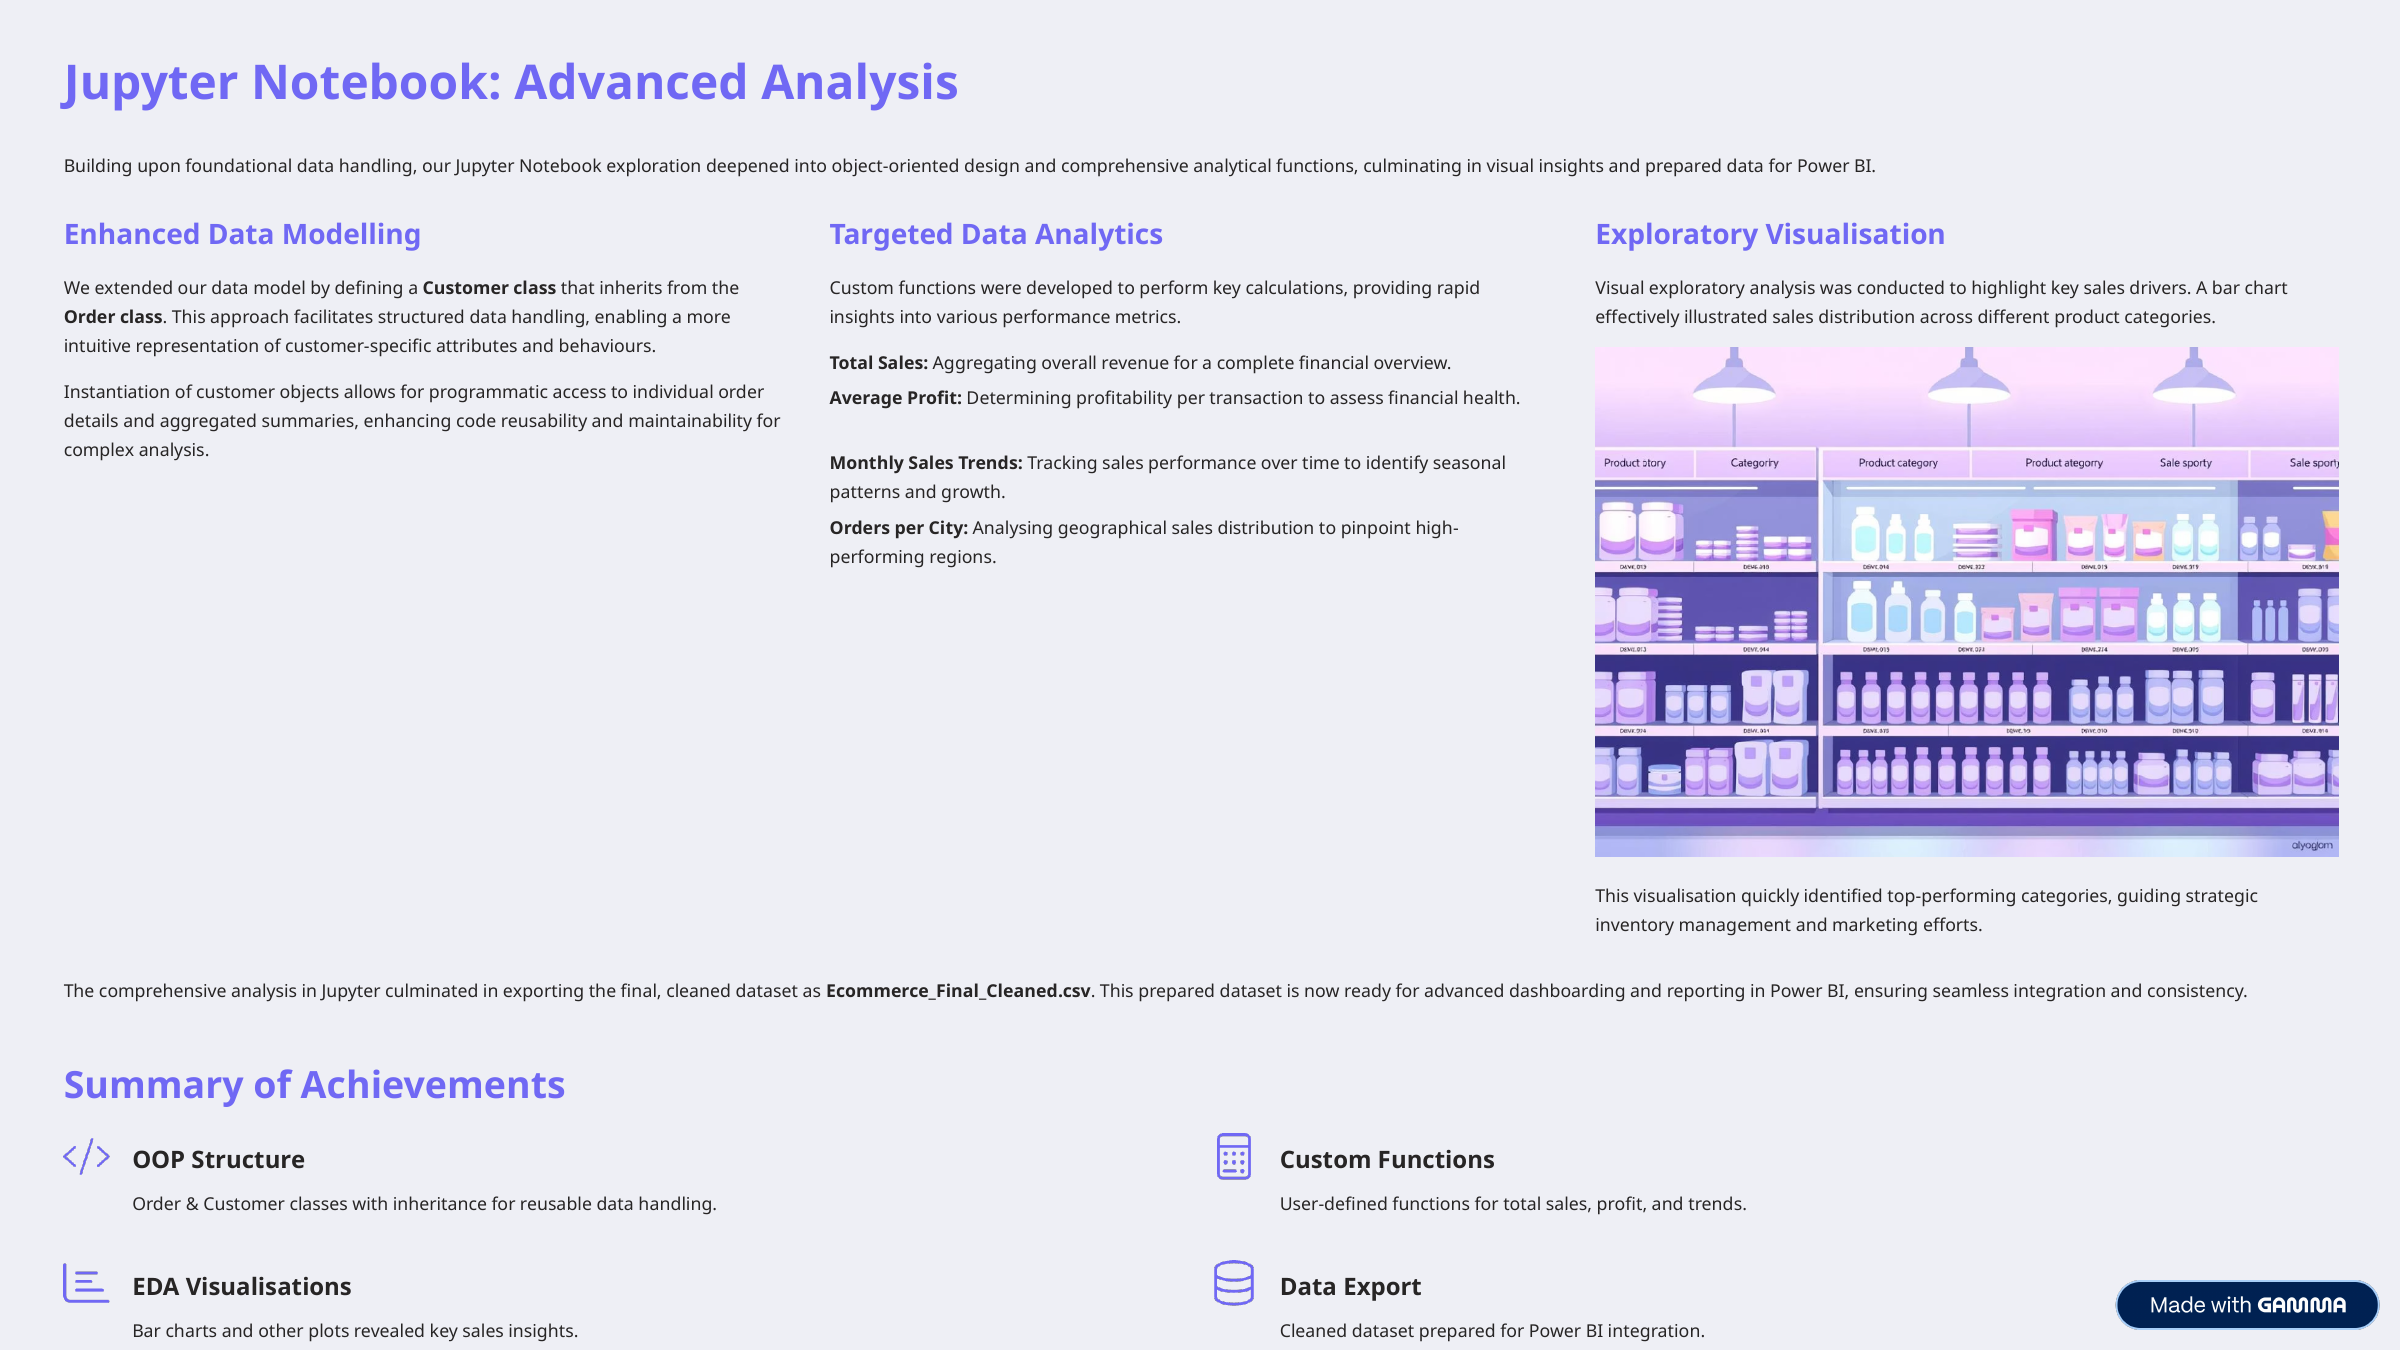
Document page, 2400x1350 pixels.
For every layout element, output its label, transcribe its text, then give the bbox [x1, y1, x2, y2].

picture [1211, 1260, 1258, 1306]
picture [63, 1260, 110, 1306]
text_box This visualisation quickly identified top-performing categories, guiding strategic inventory management and marketing efforts. [1595, 876, 2339, 936]
text_box Total Sales: Aggregating overall revenue for a complete financial overview. [829, 343, 1550, 373]
text_box Monthly Sales Trends: Tracking sales performance over time to identify seasonal patterns and growth. [829, 444, 1550, 503]
text_box Data Export [1279, 1270, 1520, 1301]
text_box OOP Structure [132, 1144, 373, 1175]
text_box EDA Visualisations [132, 1270, 373, 1301]
text_box Jupyter Notebook: Advanced Analysis [63, 50, 877, 111]
text_box Bar charts and other plots revealed key sales insights. [132, 1311, 1189, 1342]
text_box Targeted Data Analytics [829, 214, 1136, 251]
picture [2106, 1271, 2389, 1339]
picture [63, 1133, 110, 1180]
text_box Custom functions were developed to perform key calculations, providing rapid insights into various performance metrics. [829, 268, 1550, 328]
text_box User-defined functions for total sales, profit, and trends. [1279, 1185, 2336, 1215]
text_box Summary of Achievements [63, 1058, 522, 1107]
text_box Instantiation of customer objects allows for programmatic access to individual order details and aggregated summaries, enhancing code reusability and maintainability for complex analysis. [63, 372, 784, 461]
text_box We extended our data model by defining a Customer class that inherits from the Order class. This approach facilitates structured data handling, enabling a more intuitive representation of customer-specific attributes and behaviours. [63, 268, 784, 357]
text_box Orders per City: Analysing geographical sales distribution to pinpoint high-performing regions. [829, 508, 1550, 568]
text_box Visual exploratory analysis was conducted to highlight key sales drivers. A bar chart effectively illustrated sales distribution across different product categories. [1595, 268, 2339, 328]
text_box Building upon foundational data handling, our Jupyter Notebook exploration deepened into object-oriented design and comprehensive analytical functions, culminating in visual insights and prepared data for Power BI. [63, 146, 2337, 176]
text_box Custom Functions [1279, 1144, 1520, 1175]
text_box Cleaned dataset prepared for Power BI integration. [1279, 1311, 2336, 1342]
picture [1211, 1133, 1258, 1180]
picture [1595, 347, 2339, 857]
text_box Exploratory Visualisation [1595, 214, 1916, 251]
text_box The comprehensive analysis in Jupyter culminated in exporting the final, cleaned dataset as Ecommerce_Final_Cleaned.csv. This prepared dataset is now ready for advanced dashboarding and reporting in Power BI, ensuring seamless integration and consistency. [63, 972, 2337, 1031]
text_box Order & Customer classes with inheritance for reusable data handling. [132, 1185, 1189, 1215]
text_box Average Profit: Determining profitability per transaction to assess financial health. [829, 379, 1550, 438]
text_box Enhanced Data Modelling [63, 214, 383, 251]
